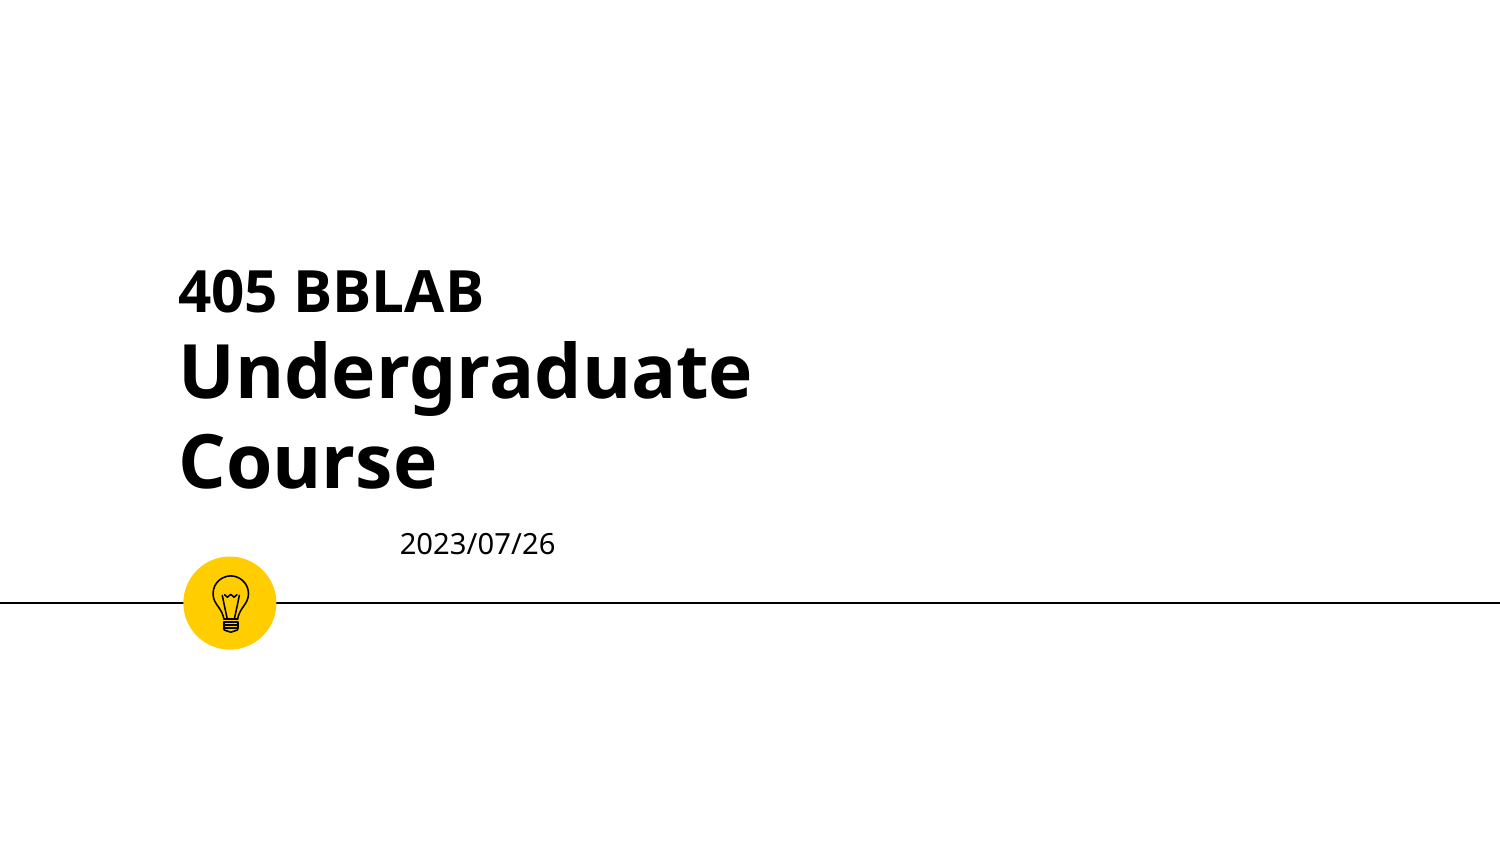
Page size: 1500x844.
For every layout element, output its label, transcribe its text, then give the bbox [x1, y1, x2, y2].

title 405 BBLAB Undergraduate Course [163, 328, 1028, 519]
text_box 2023/07/26 [361, 510, 571, 576]
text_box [212, 575, 249, 633]
